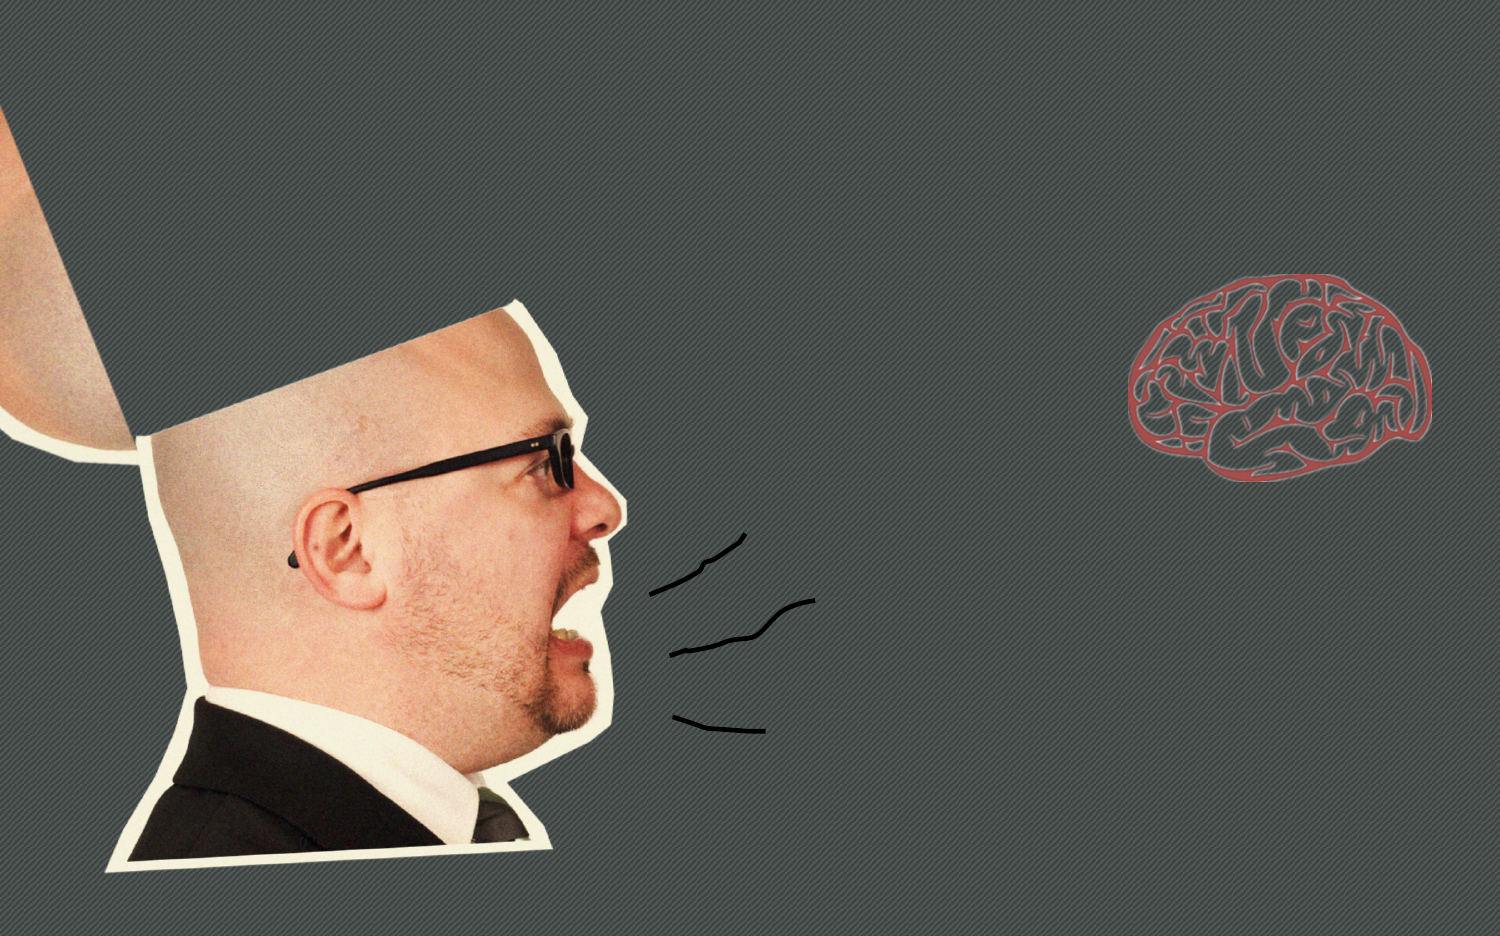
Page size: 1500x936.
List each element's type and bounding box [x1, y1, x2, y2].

picture [0, 0, 1500, 936]
text_box [649, 533, 816, 732]
text_box [0, 231, 567, 705]
